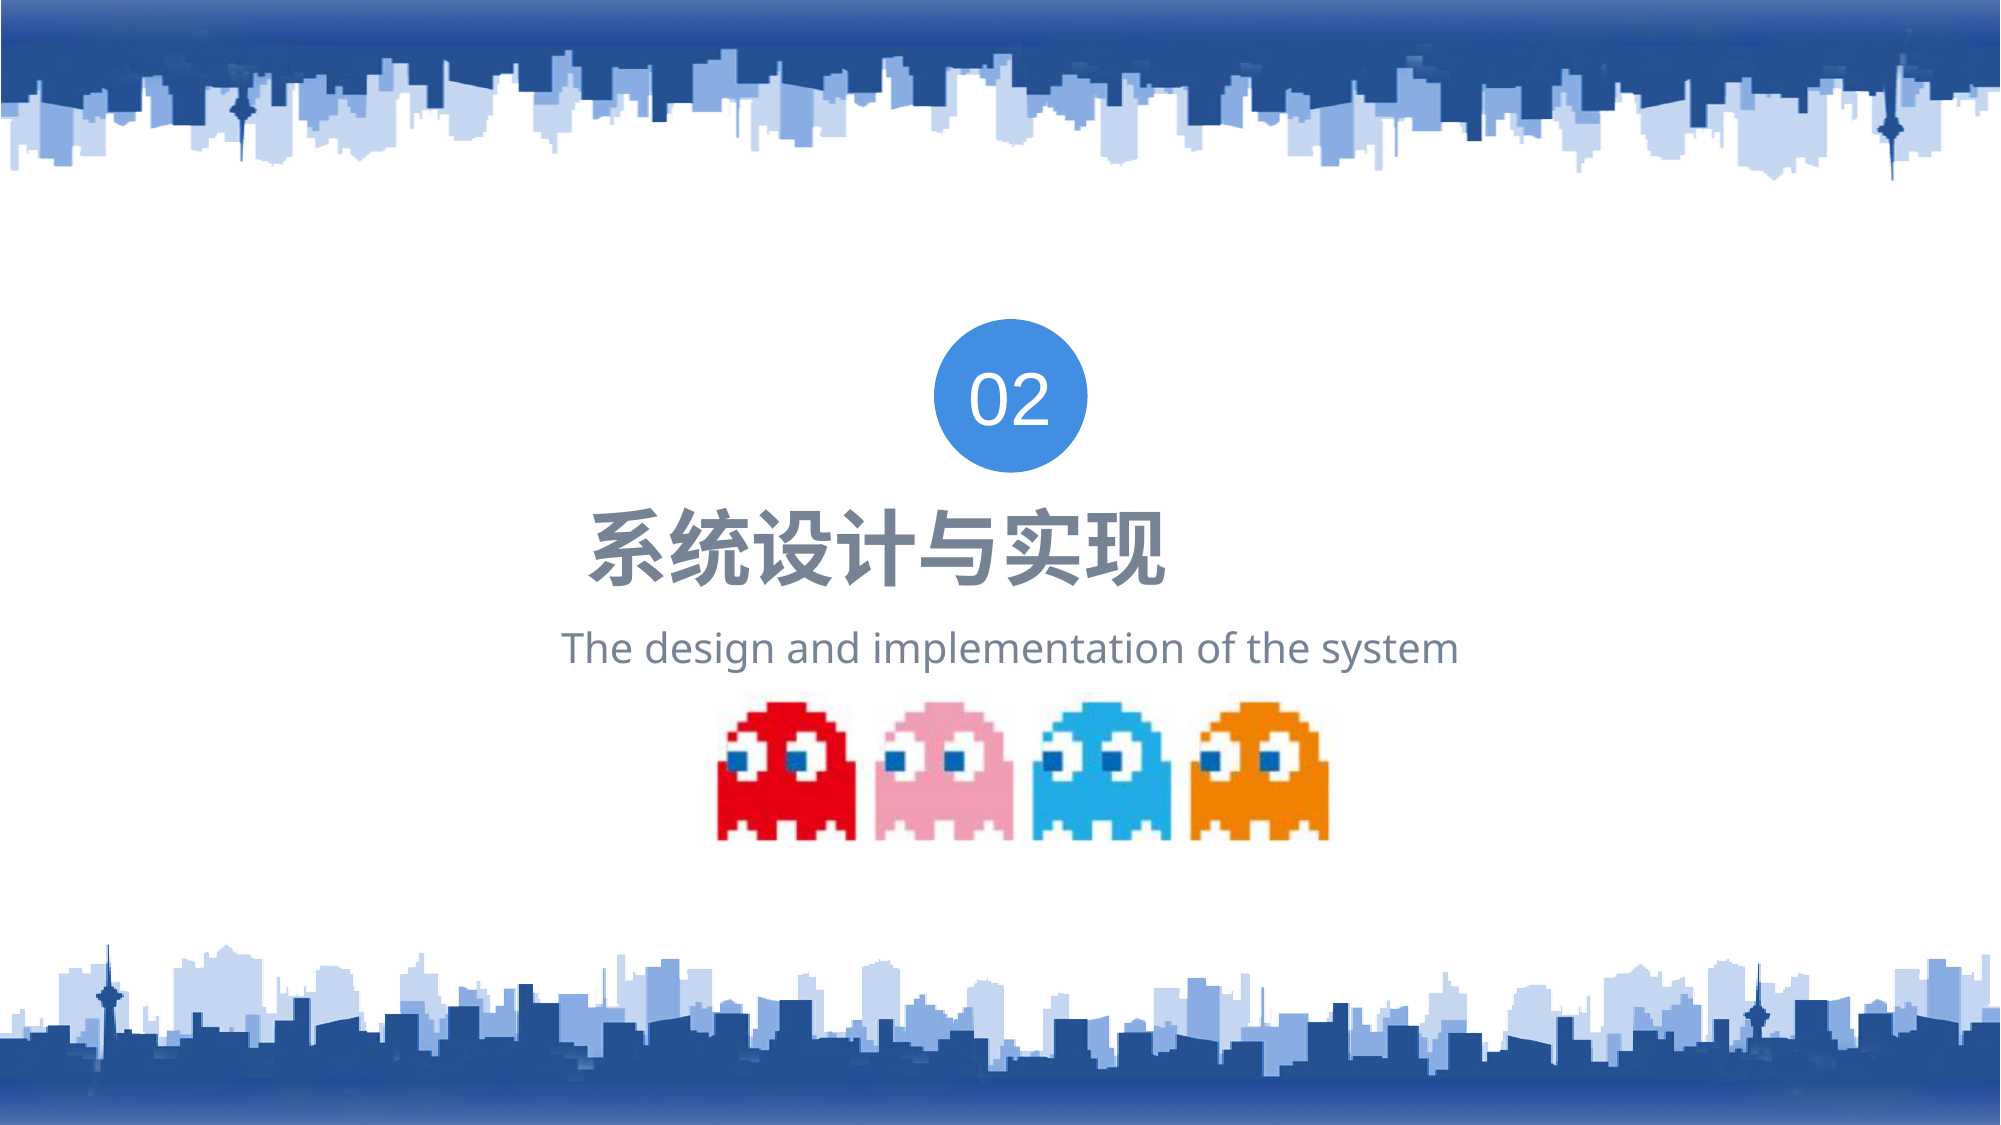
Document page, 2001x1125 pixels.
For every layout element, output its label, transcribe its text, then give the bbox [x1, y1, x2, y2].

text_box 系统设计与实现 [570, 488, 1468, 604]
text_box The design and implementation of the system [530, 614, 1491, 679]
picture [0, 932, 2000, 1125]
picture [695, 691, 1343, 862]
text_box 02 [934, 319, 1088, 473]
picture [0, 0, 2000, 193]
